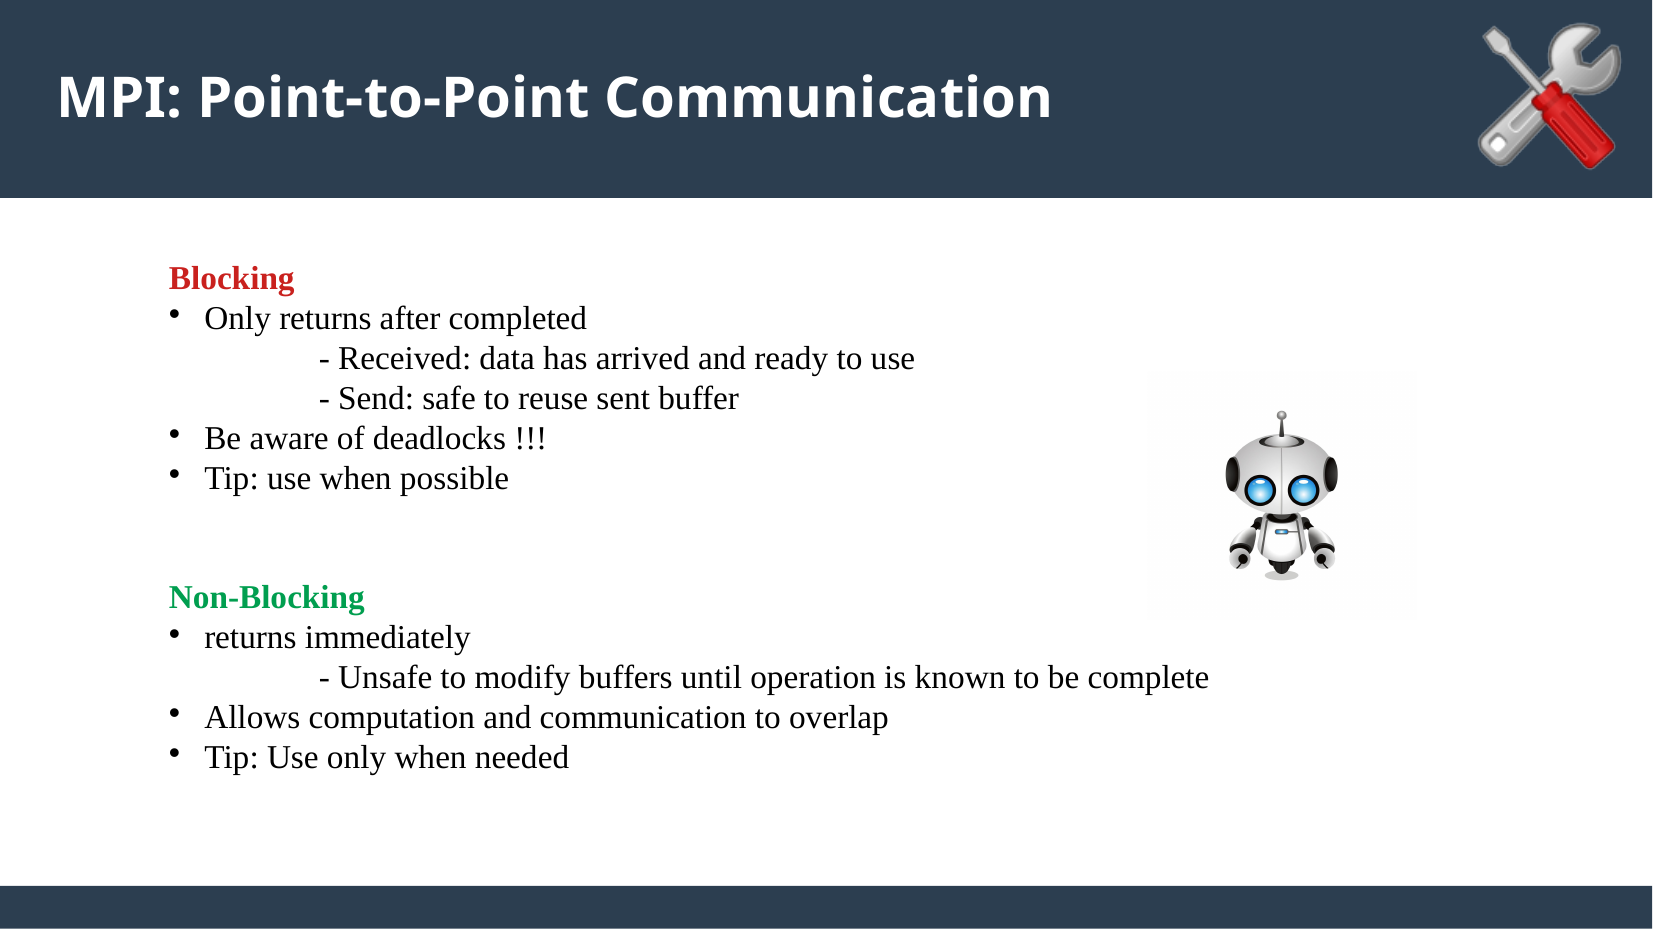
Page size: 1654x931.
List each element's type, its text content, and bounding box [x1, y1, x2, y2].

text_box MPI: Point-to-Point Communication [56, 37, 1464, 154]
picture [1147, 371, 1417, 620]
picture [1469, 17, 1627, 175]
text_box Blocking Only returns after completed - Received: data has arrived and ready to use - Send: safe to reuse sent buffer Be aware of deadlocks !!! Tip: use when possible Non-Blocking returns immediately - Unsafe to modify buffers until operation is known to be complete Allows computation and communication to overlap Tip: Use only when needed [154, 248, 1417, 767]
